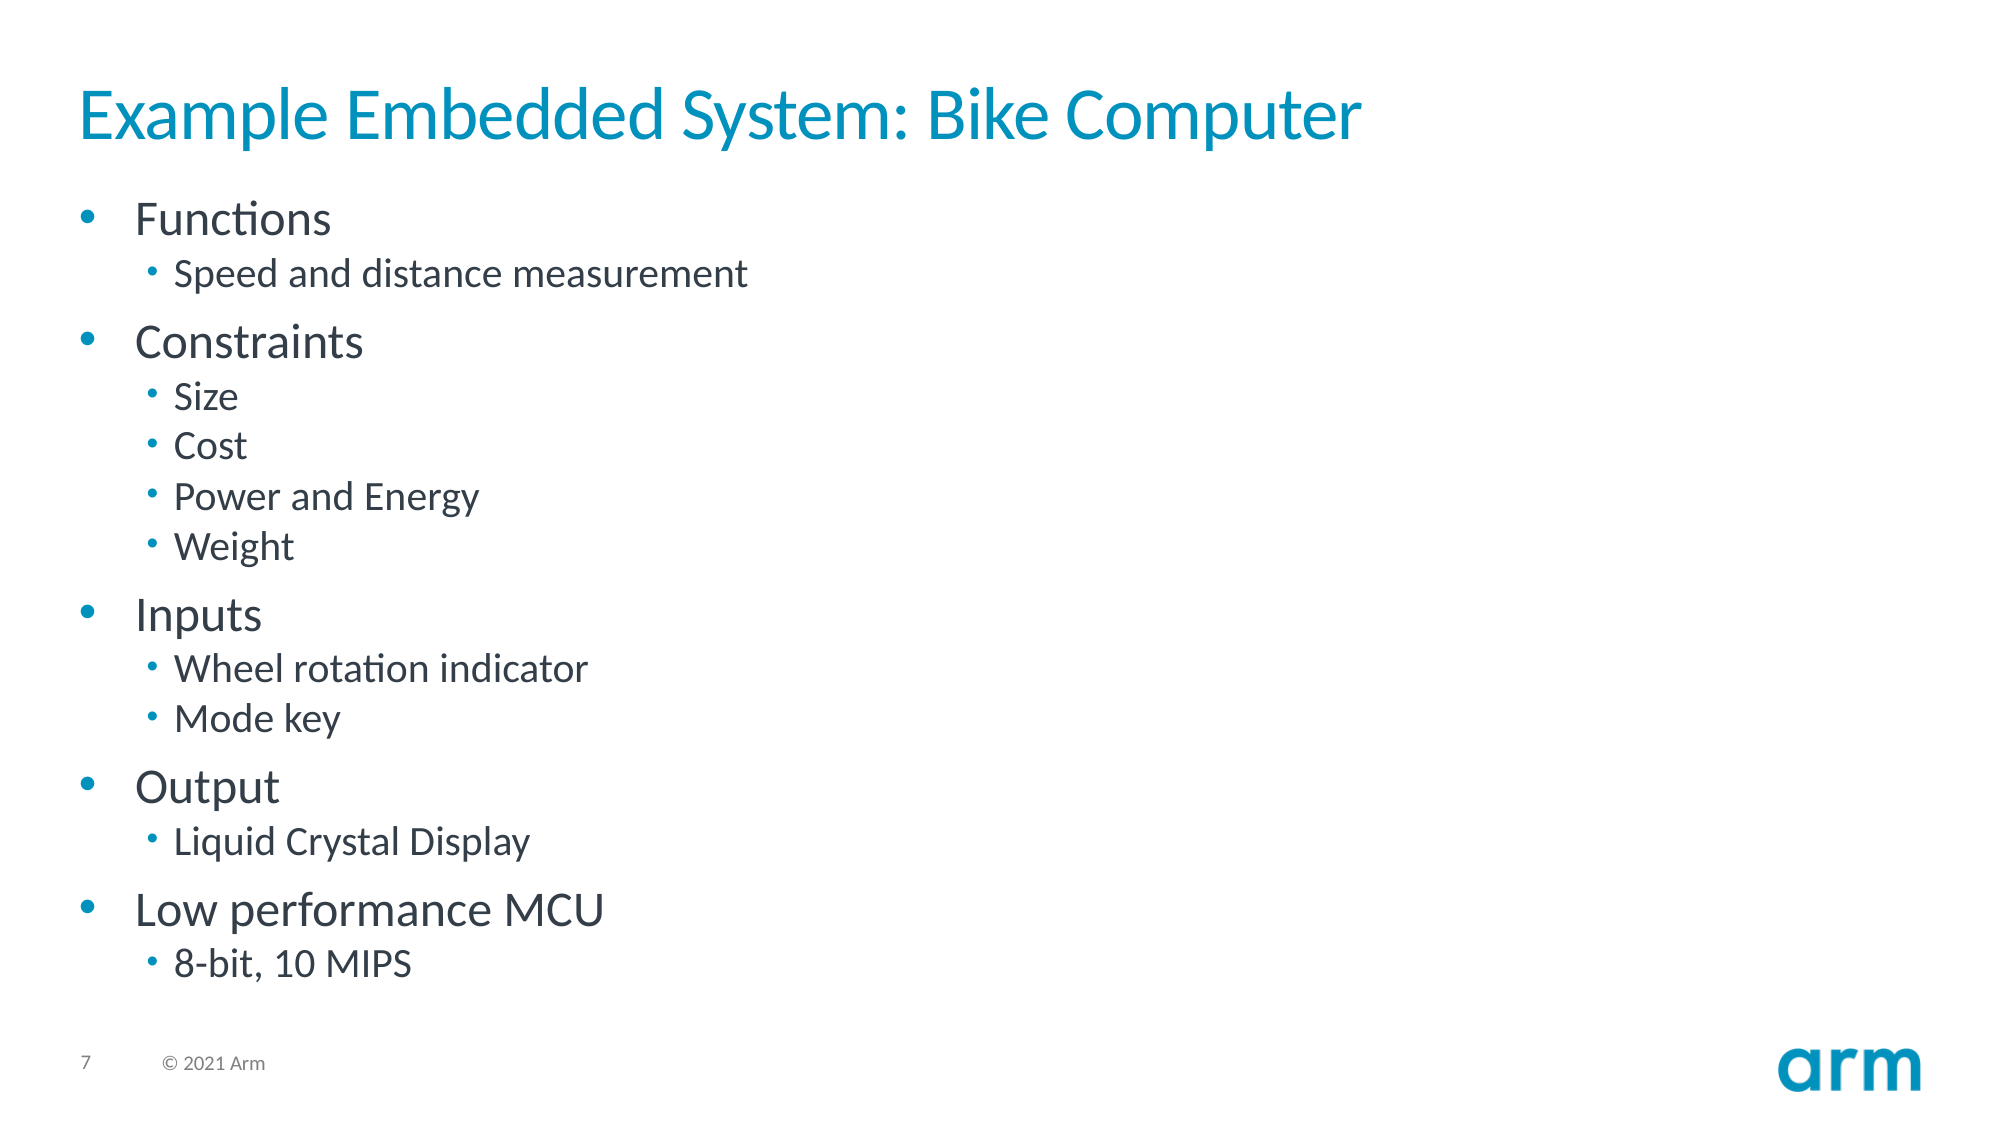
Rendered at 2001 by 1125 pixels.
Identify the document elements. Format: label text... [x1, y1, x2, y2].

list Functions Speed and distance measurement Constraints Size Cost Power and Energy Weight Inputs Wheel rotation indicator Mode key Output Liquid Crystal Display Low performance MCU 8-bit, 10 MIPS [78, 185, 1923, 1002]
picture [1777, 1047, 1922, 1093]
title Example Embedded System: Bike Computer [78, 78, 1922, 185]
